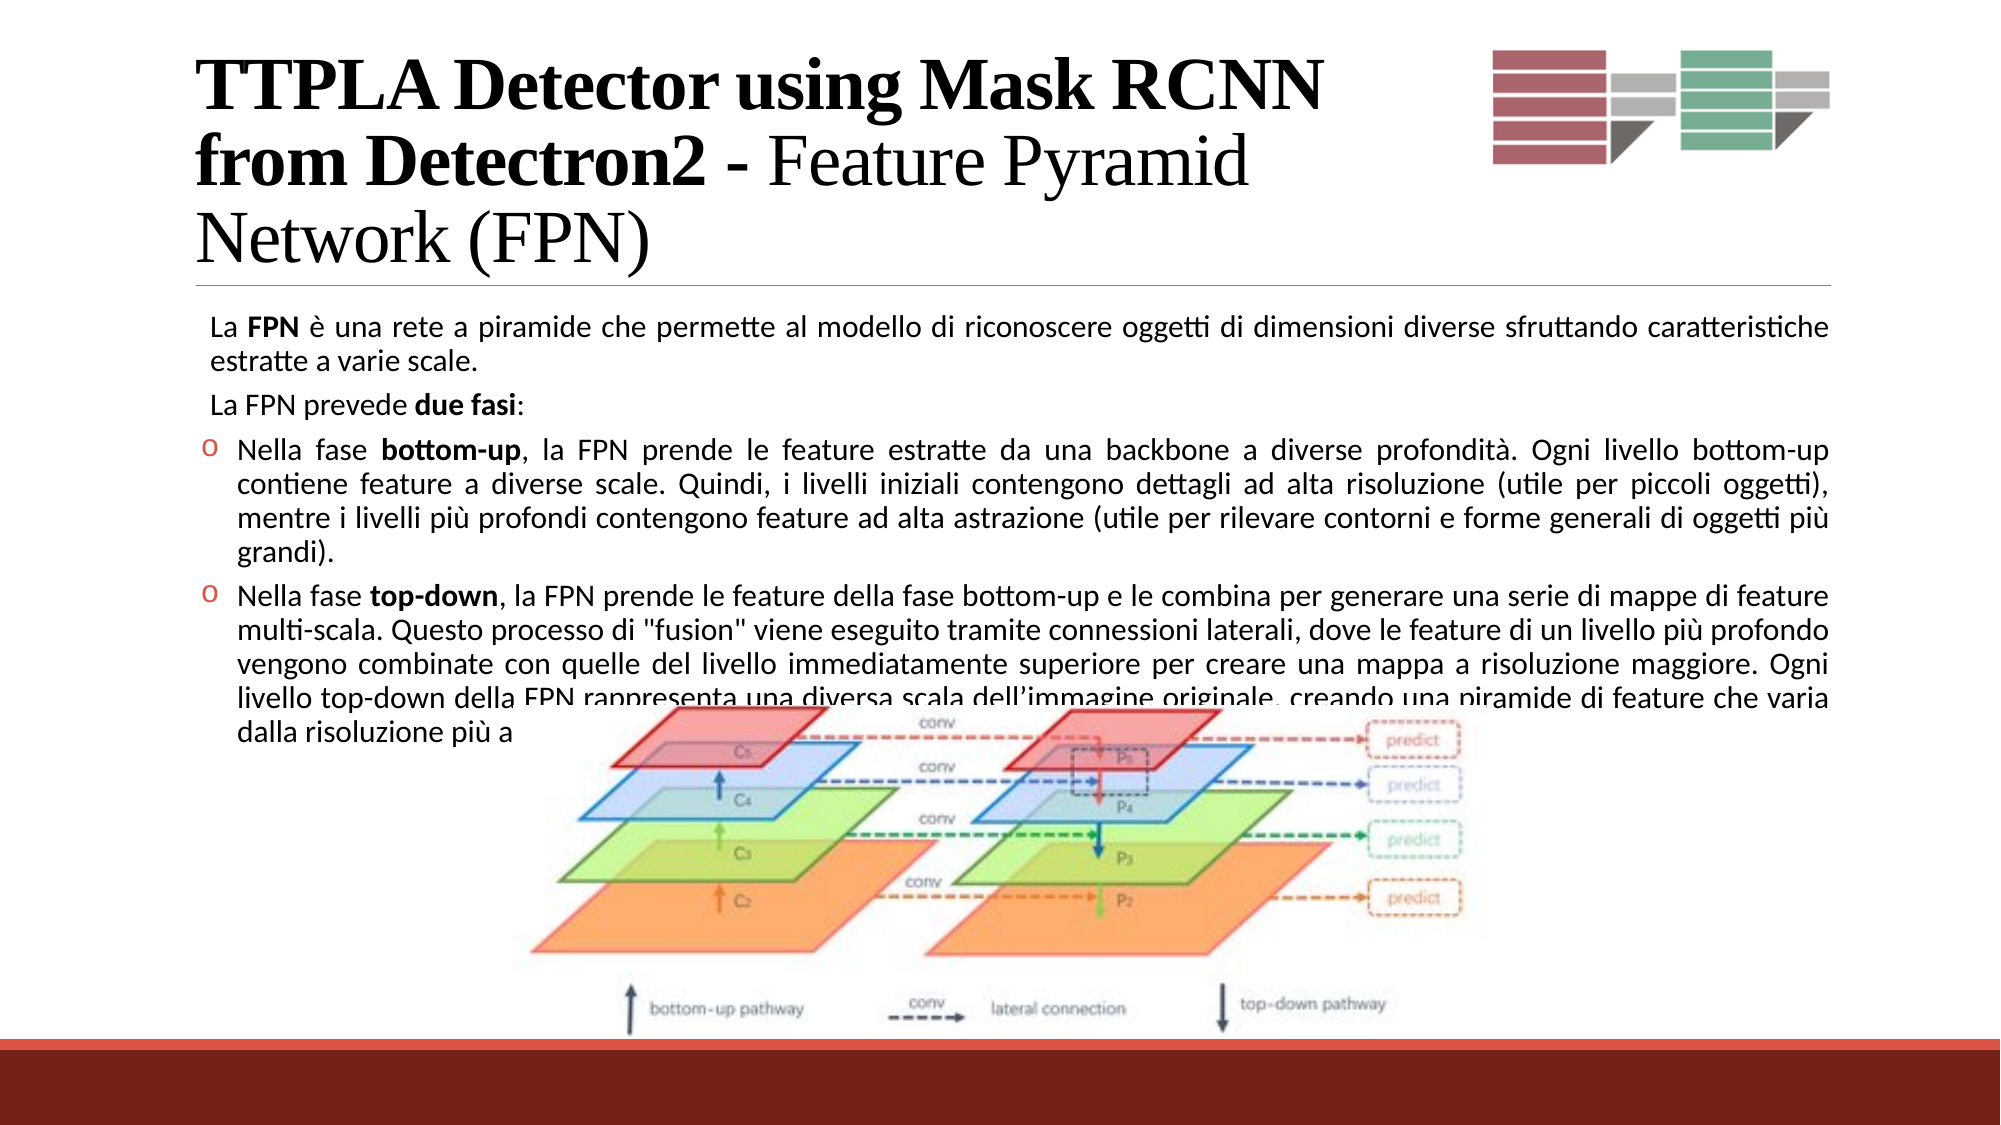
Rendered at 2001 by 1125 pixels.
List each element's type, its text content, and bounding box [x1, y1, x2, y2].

picture [512, 704, 1488, 1040]
title TTPLA Detector using Mask RCNN from Detectron2 - Feature Pyramid Network (FPN) [180, 47, 1491, 285]
title Model testing – Intersection Over Union [1491, 47, 1830, 168]
list La FPN è una rete a piramide che permette al modello di riconoscere oggetti di dimensioni diverse sfruttando caratteristiche estratte a varie scale. La FPN prevede due fasi: Nella fase bottom-up, la FPN prende le feature estratte da una backbone a diverse profondità. Ogni livello bottom-up contiene feature a diverse scale. Quindi, i livelli iniziali contengono dettagli ad alta risoluzione (utile per piccoli oggetti), mentre i livelli più profondi contengono feature ad alta astrazione (utile per rilevare contorni e forme generali di oggetti più grandi). Nella fase top-down, la FPN prende le feature della fase bottom-up e le combina per generare una serie di mappe di feature multi-scala. Questo processo di "fusion" viene eseguito tramite connessioni laterali, dove le feature di un livello più profondo vengono combinate con quelle del livello immediatamente superiore per creare una mappa a risoluzione maggiore. Ogni livello top-down della FPN rappresenta una diversa scala dell’immagine originale, creando una piramide di feature che varia dalla risoluzione più alta a quella più bassa. [180, 302, 1830, 758]
